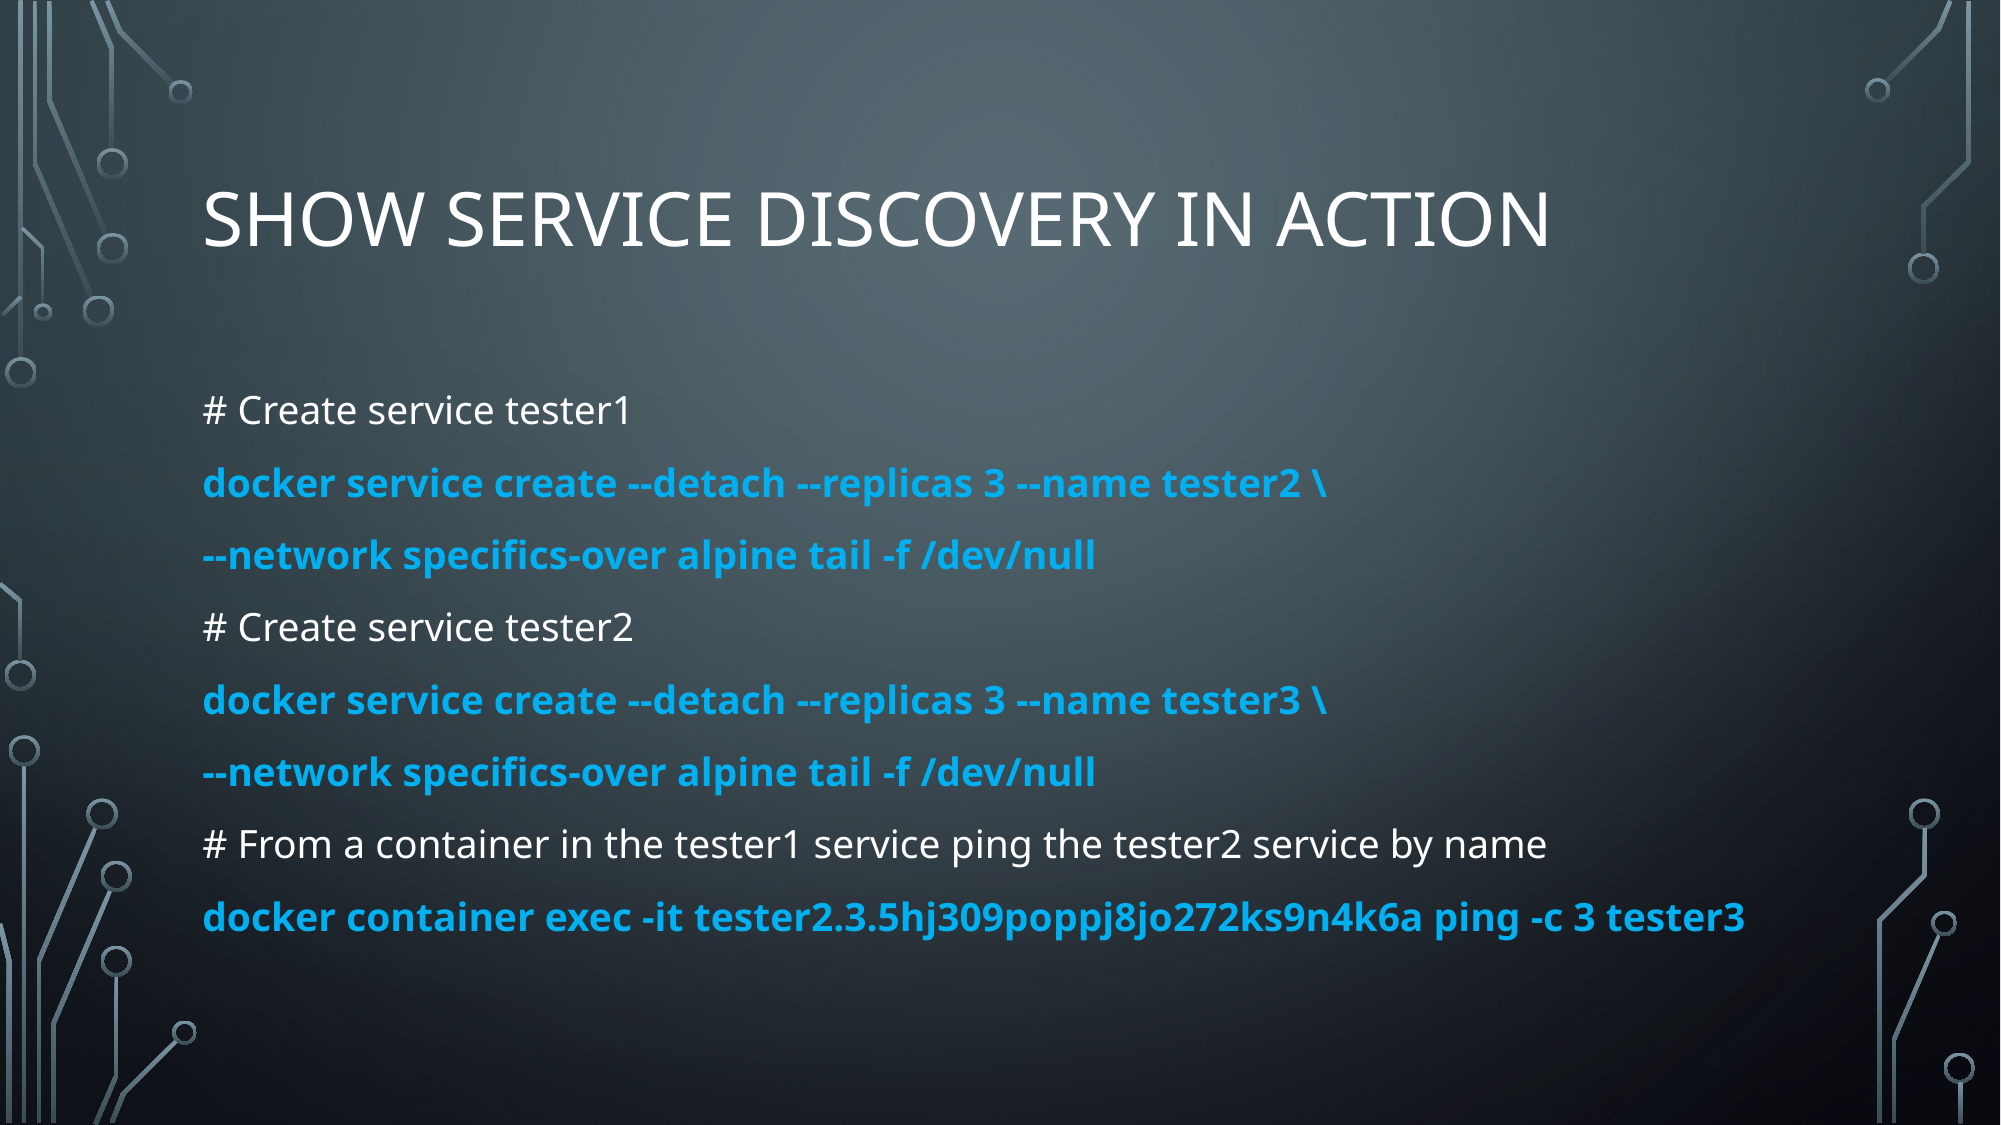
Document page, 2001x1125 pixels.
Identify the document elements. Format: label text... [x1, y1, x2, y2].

title Show service discovery in action [187, 101, 1813, 344]
list # Create service tester1 docker service create --detach --replicas 3 --name tester2 \ --network specifics-over alpine tail -f /dev/null # Create service tester2 docker service create --detach --replicas 3 --name tester3 \ --network specifics-over alpine tail -f /dev/null # From a container in the tester1 service ping the tester2 service by name docker container exec -it tester2.3.5hj309poppj8jo272ks9n4k6a ping -c 3 tester3 [187, 369, 1813, 950]
